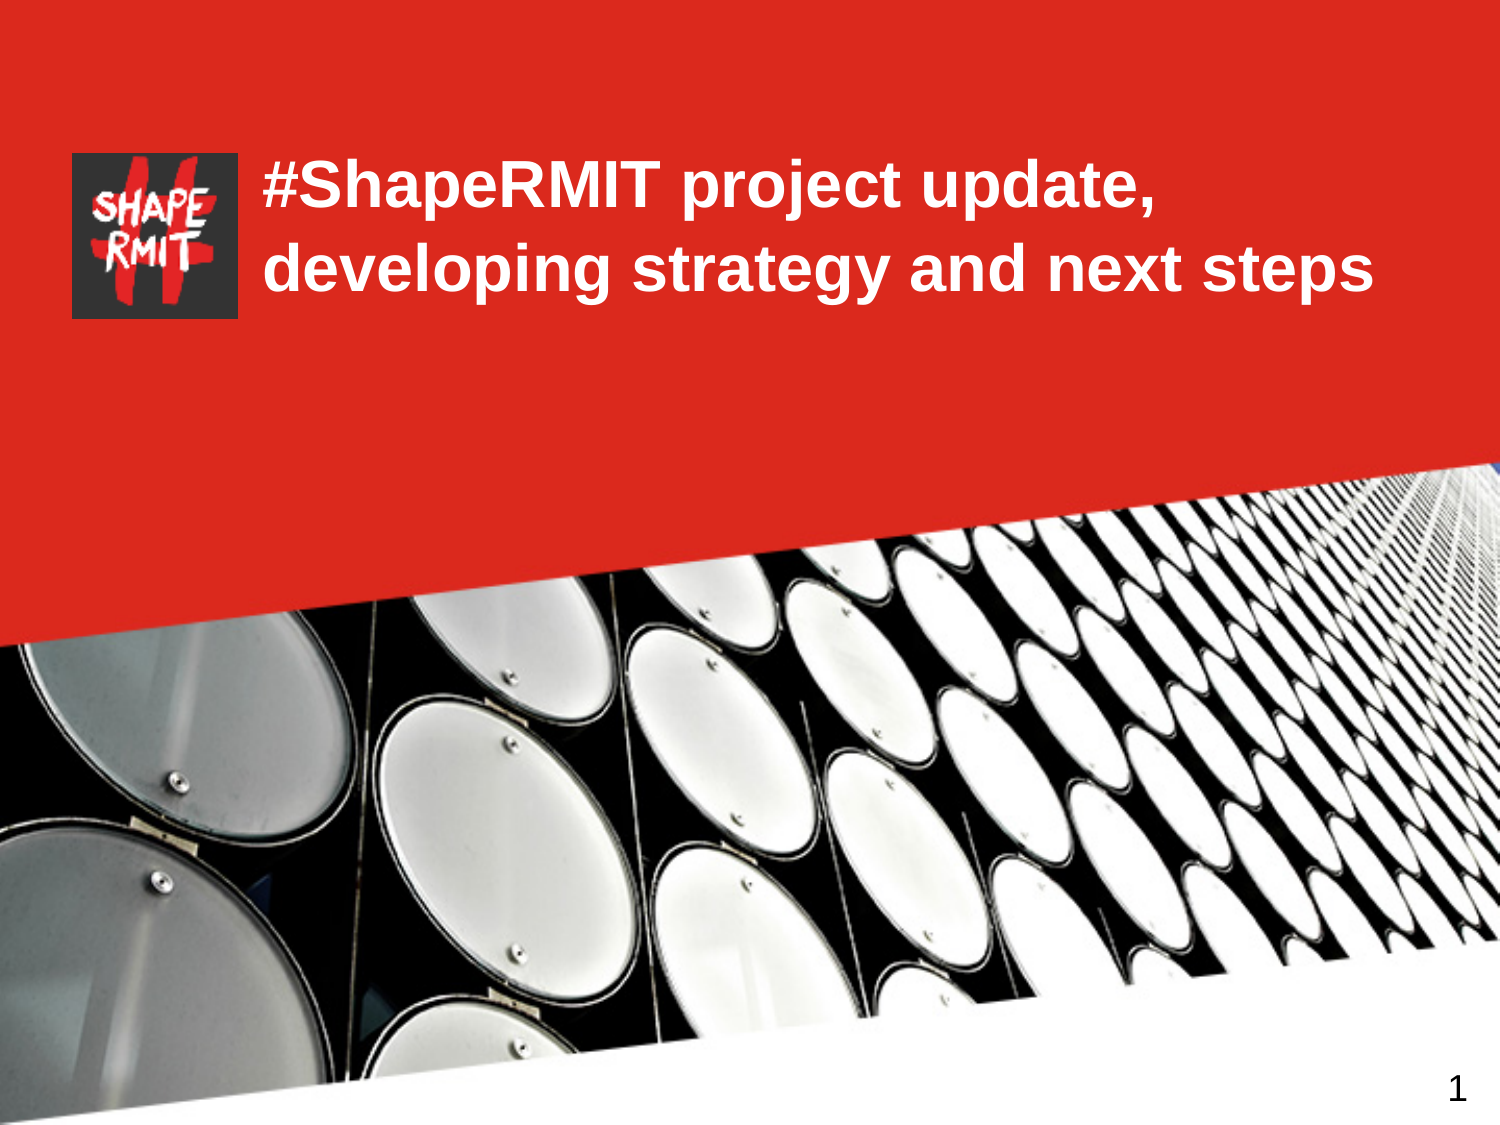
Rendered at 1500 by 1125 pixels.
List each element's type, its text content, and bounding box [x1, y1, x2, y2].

text_box 1 [1432, 1057, 1483, 1117]
picture [0, 0, 1500, 1125]
title #ShapeRMIT project update, developing strategy and next steps [262, 137, 1480, 315]
